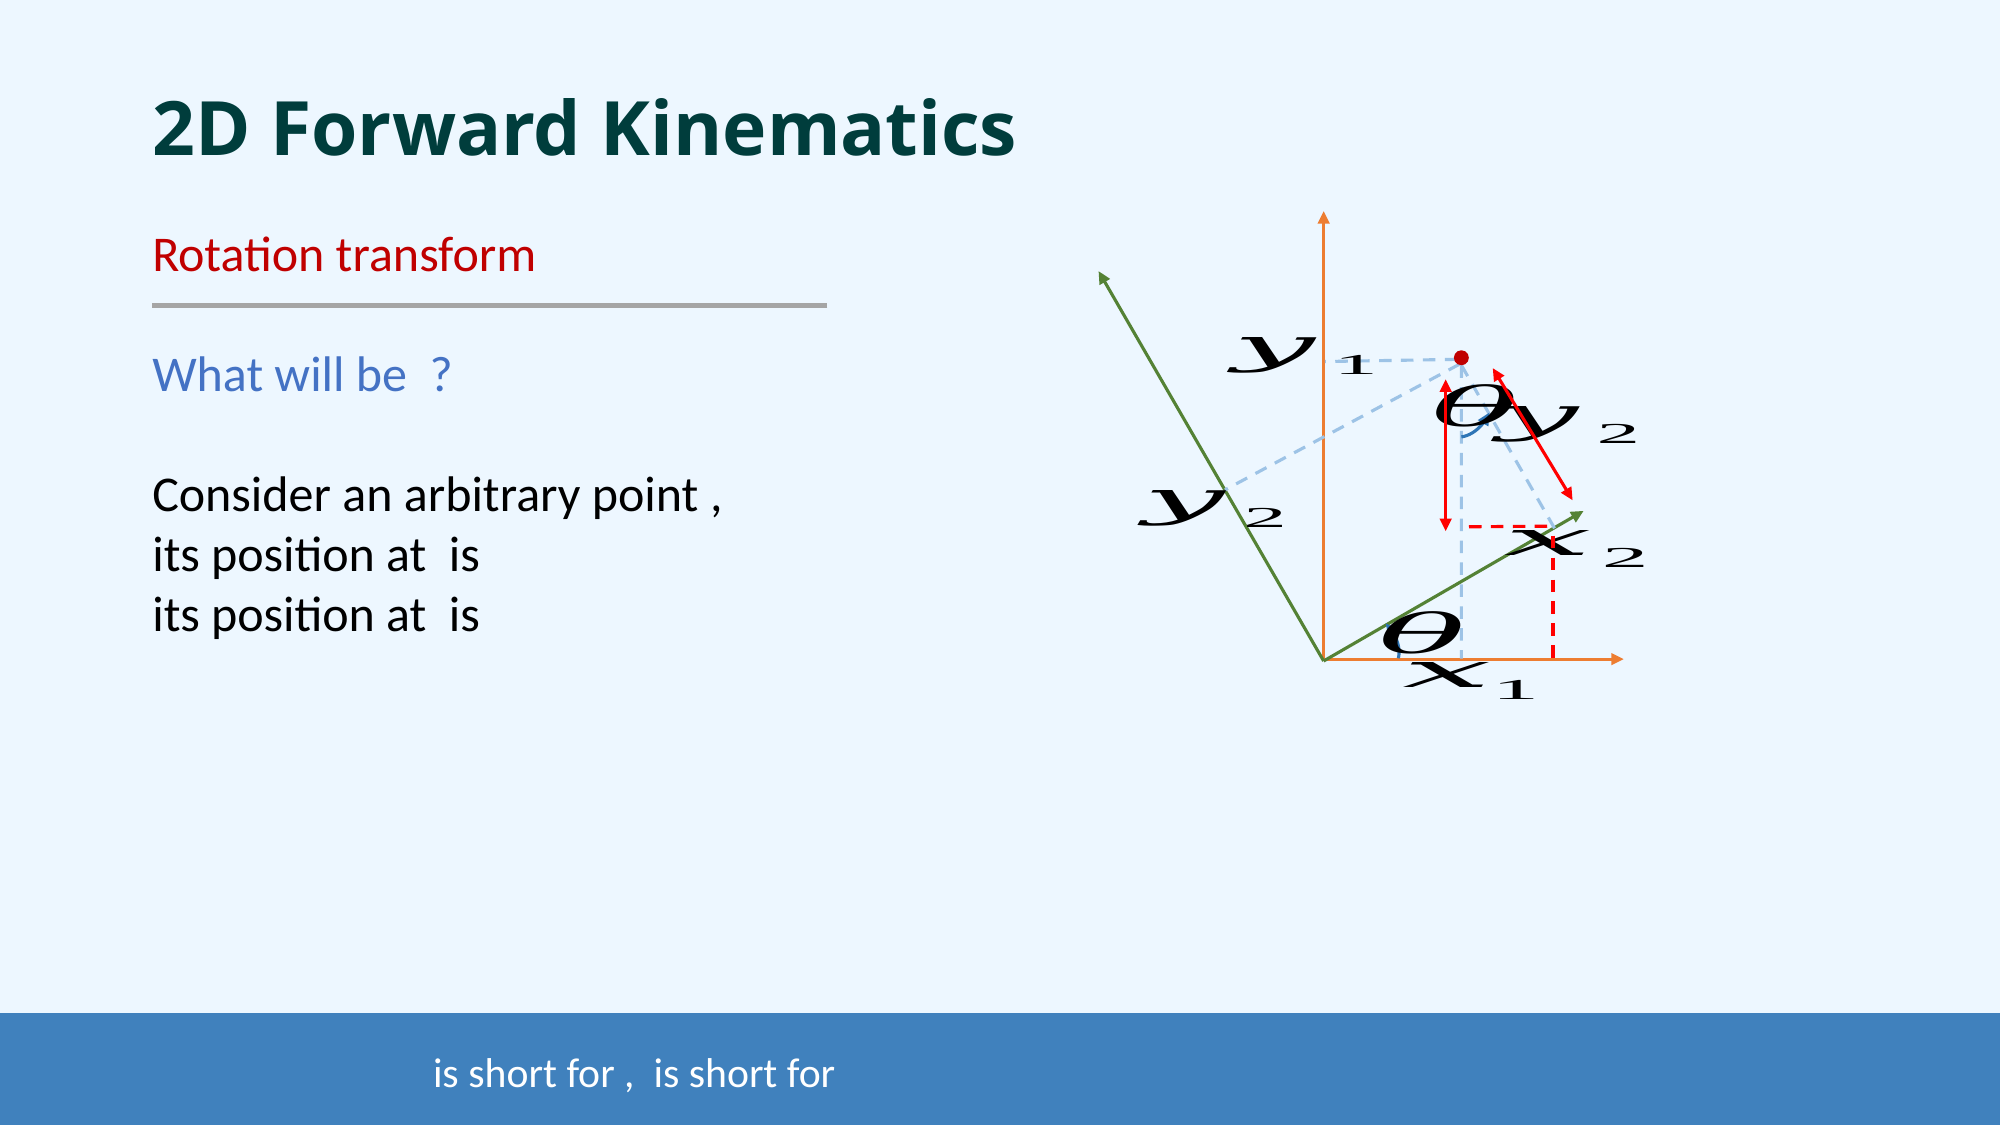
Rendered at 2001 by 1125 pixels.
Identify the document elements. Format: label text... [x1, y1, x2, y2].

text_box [1224, 364, 1460, 490]
title 2D Forward Kinematics [490, 41, 1863, 221]
title 2D Forward Kinematics [137, 41, 489, 221]
text_box [1452, 349, 1470, 367]
text_box [429, 1019, 1380, 1085]
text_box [1492, 368, 1573, 501]
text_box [1461, 365, 1556, 530]
text_box [1377, 623, 1400, 659]
